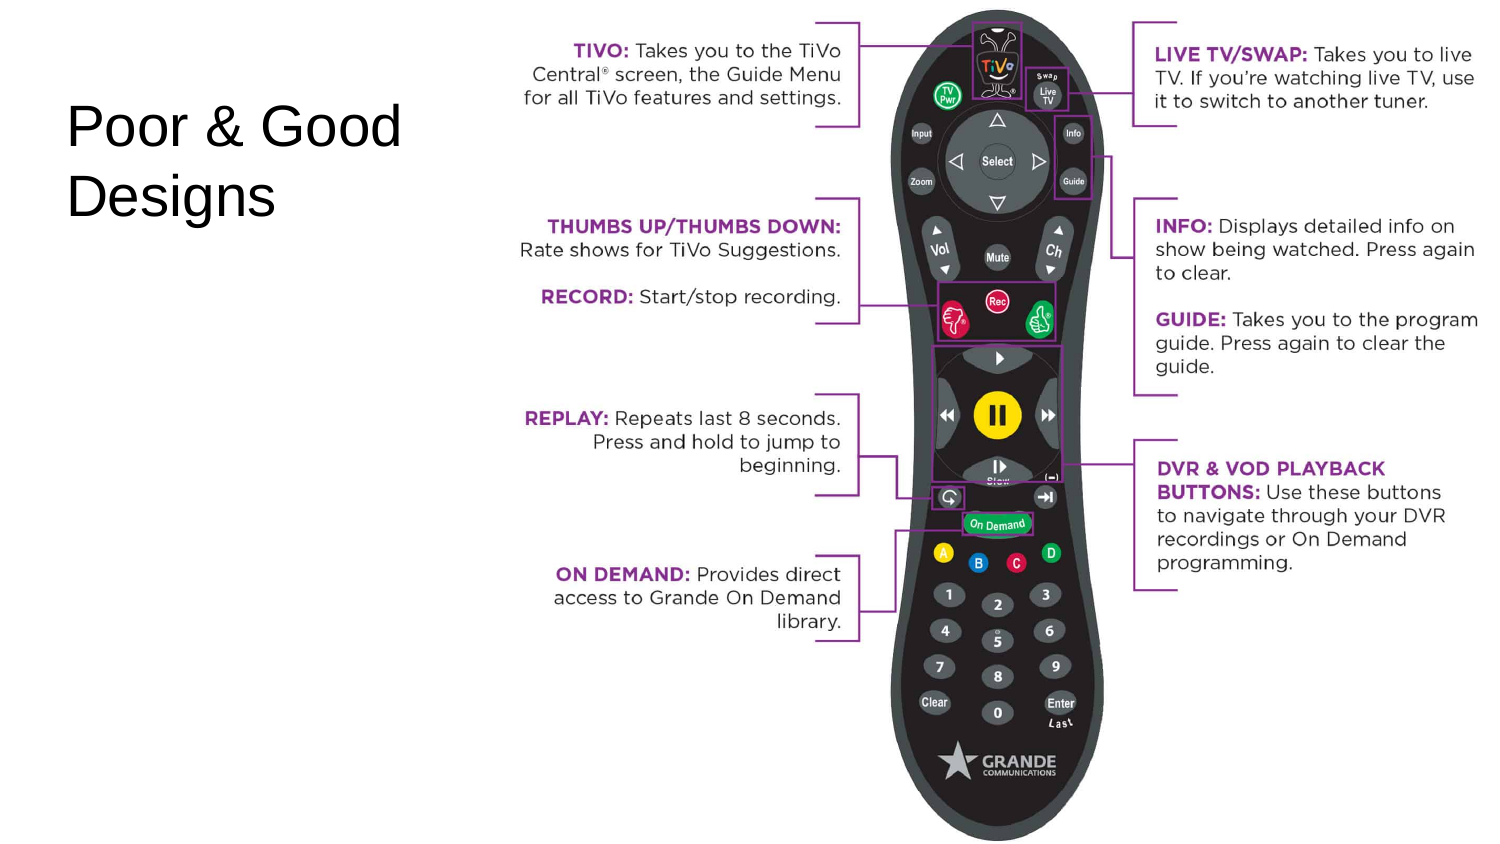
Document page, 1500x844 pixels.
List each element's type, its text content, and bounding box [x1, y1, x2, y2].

title Poor & Good Designs [51, 72, 504, 167]
picture [509, 0, 1500, 844]
